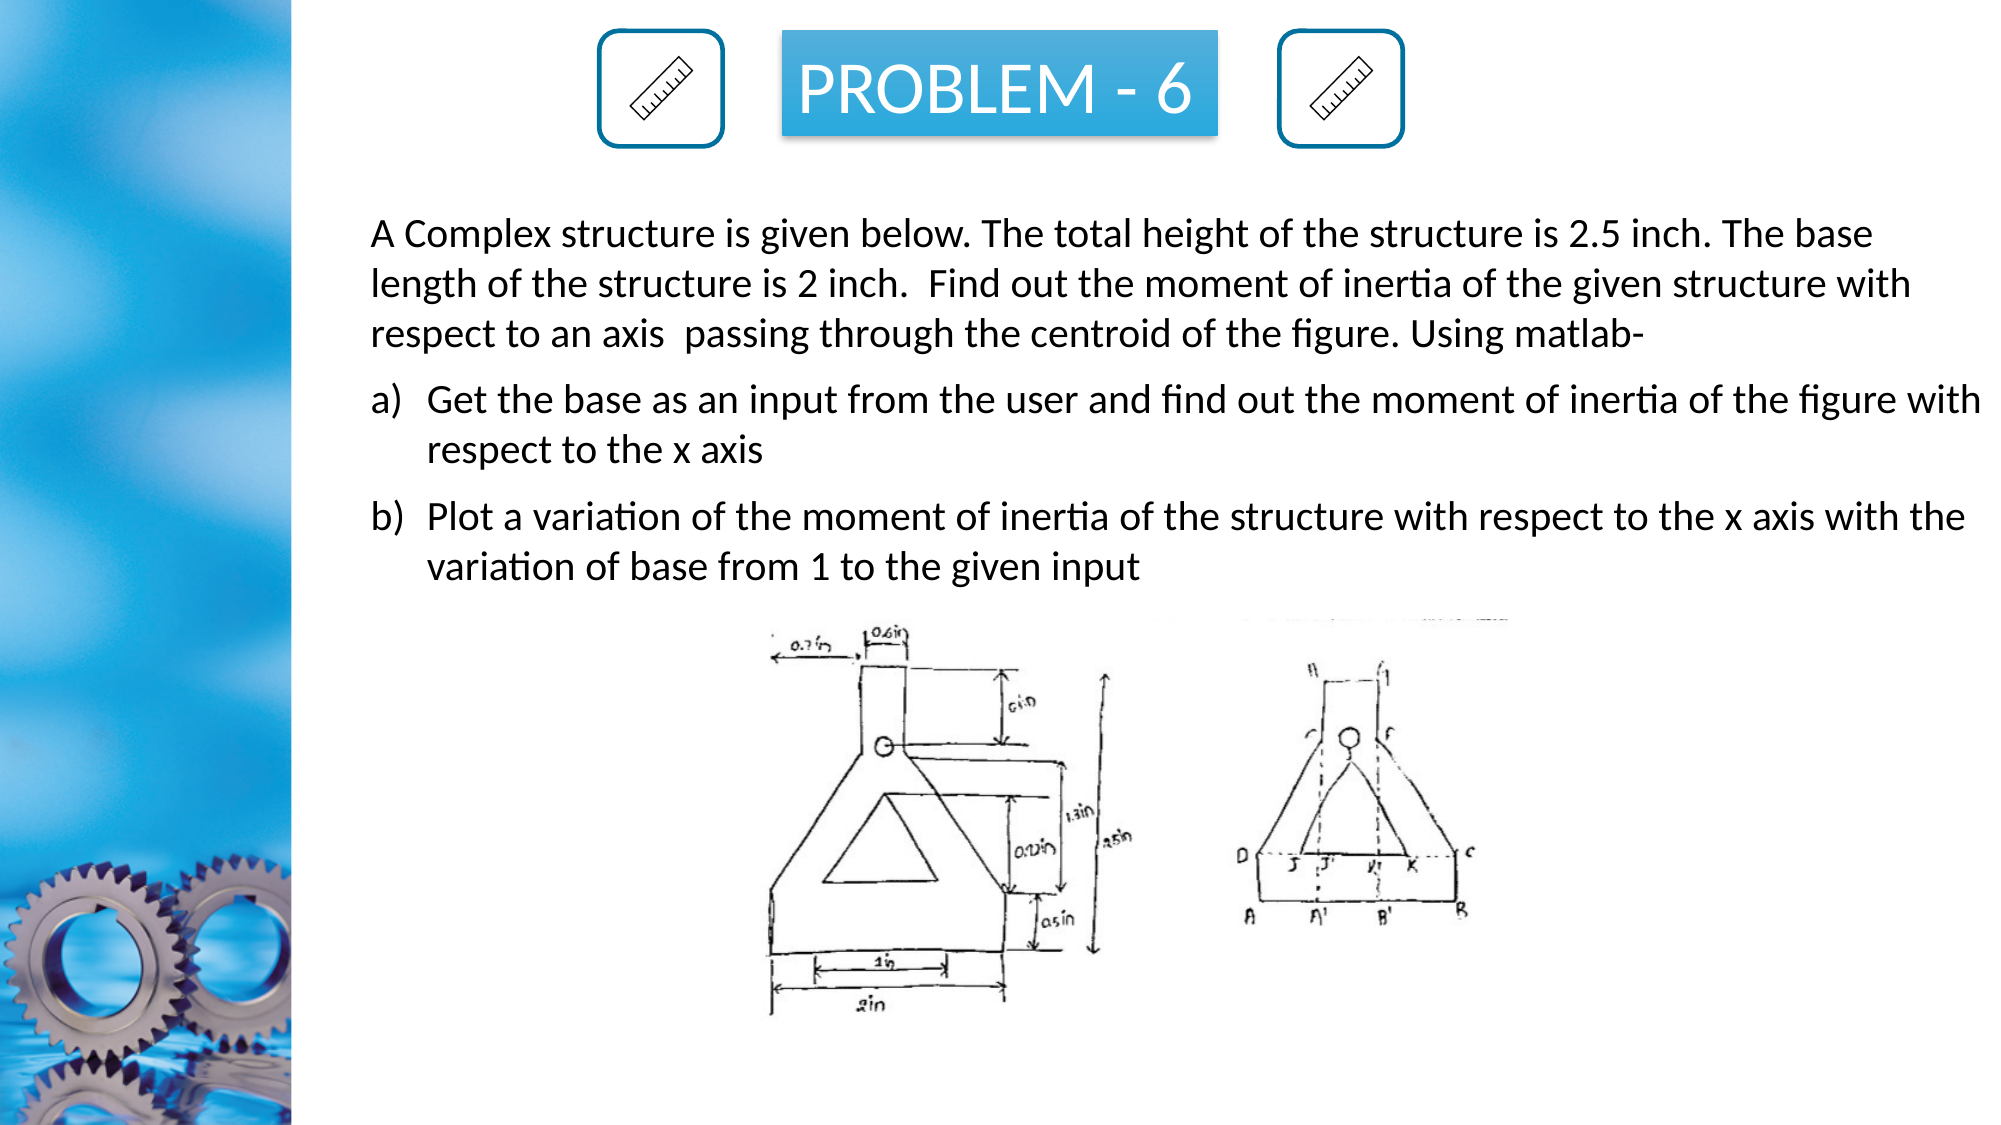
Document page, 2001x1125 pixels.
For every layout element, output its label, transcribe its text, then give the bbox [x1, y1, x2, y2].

picture [0, 0, 1509, 1125]
text_box A Complex structure is given below. The total height of the structure is 2.5 inch. The base length of the structure is 2 inch. Find out the moment of inertia of the given structure with respect to an axis passing through the centroid of the figure. Using matlab- Get the base as an input from the user and find out the moment of inertia of the figure with respect to the x axis Plot a variation of the moment of inertia of the structure with respect to the x axis with the variation of base from 1 to the given input [1500, 197, 2000, 1055]
